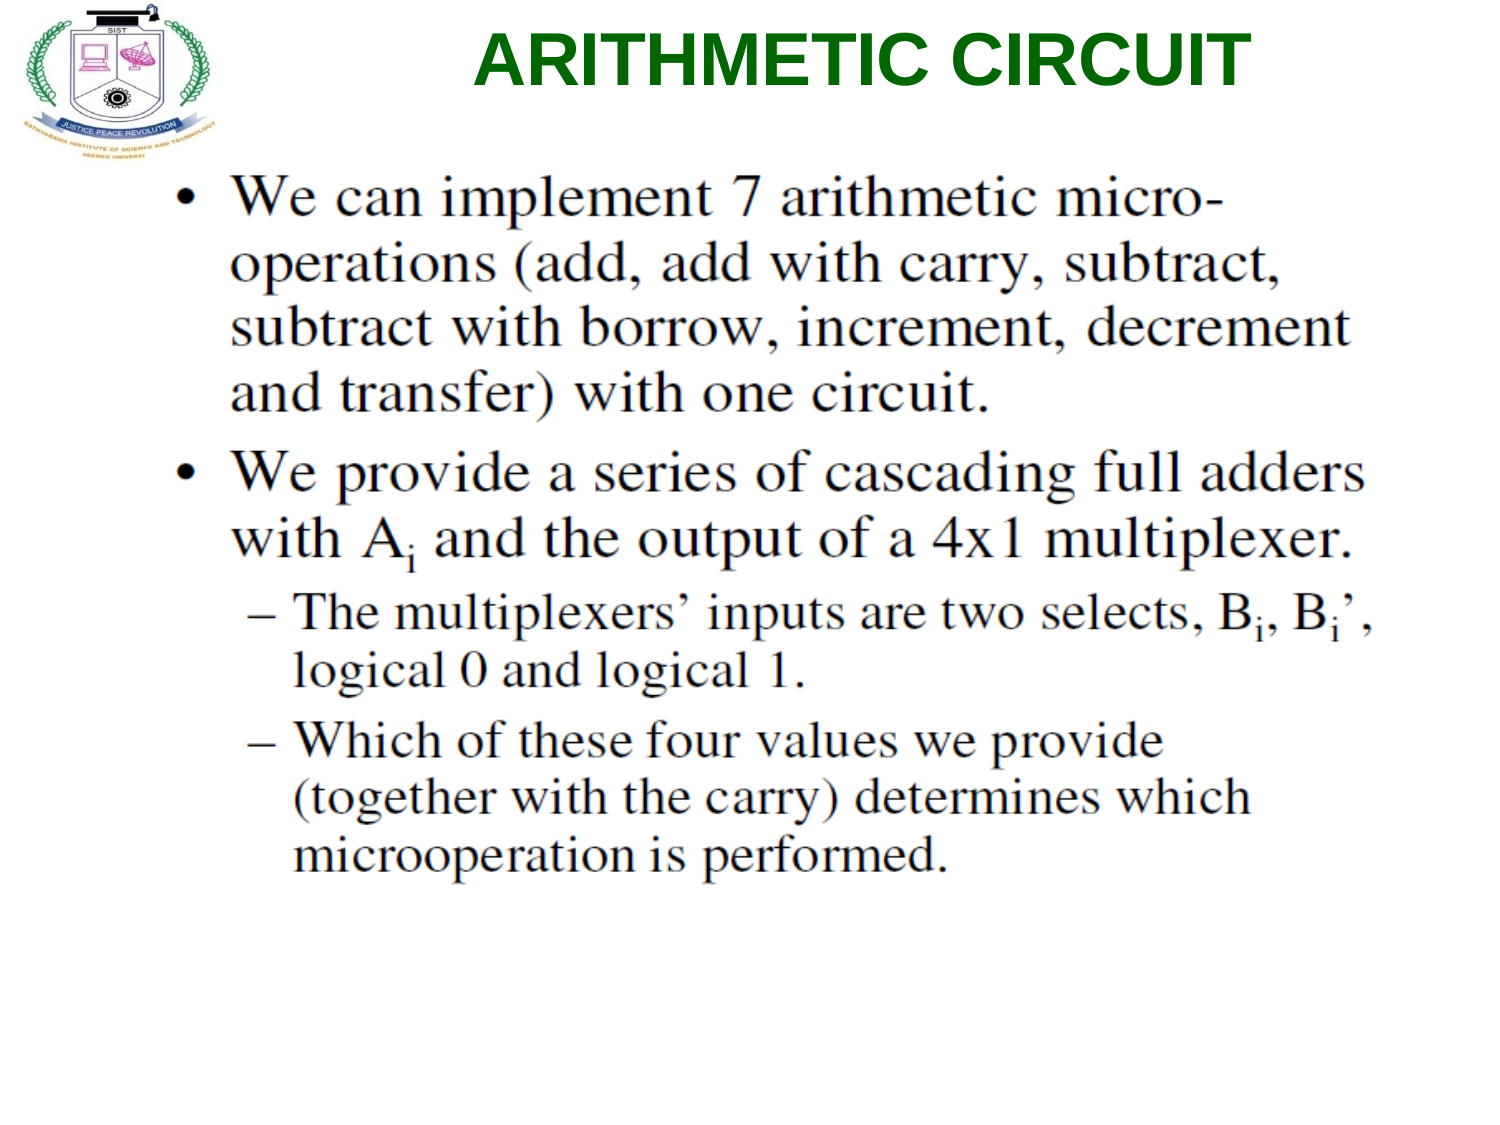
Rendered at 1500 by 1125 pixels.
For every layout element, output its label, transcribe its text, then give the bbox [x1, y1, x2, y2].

picture [0, 0, 1448, 933]
title ARITHMETIC CIRCUIT [225, 3, 1500, 125]
